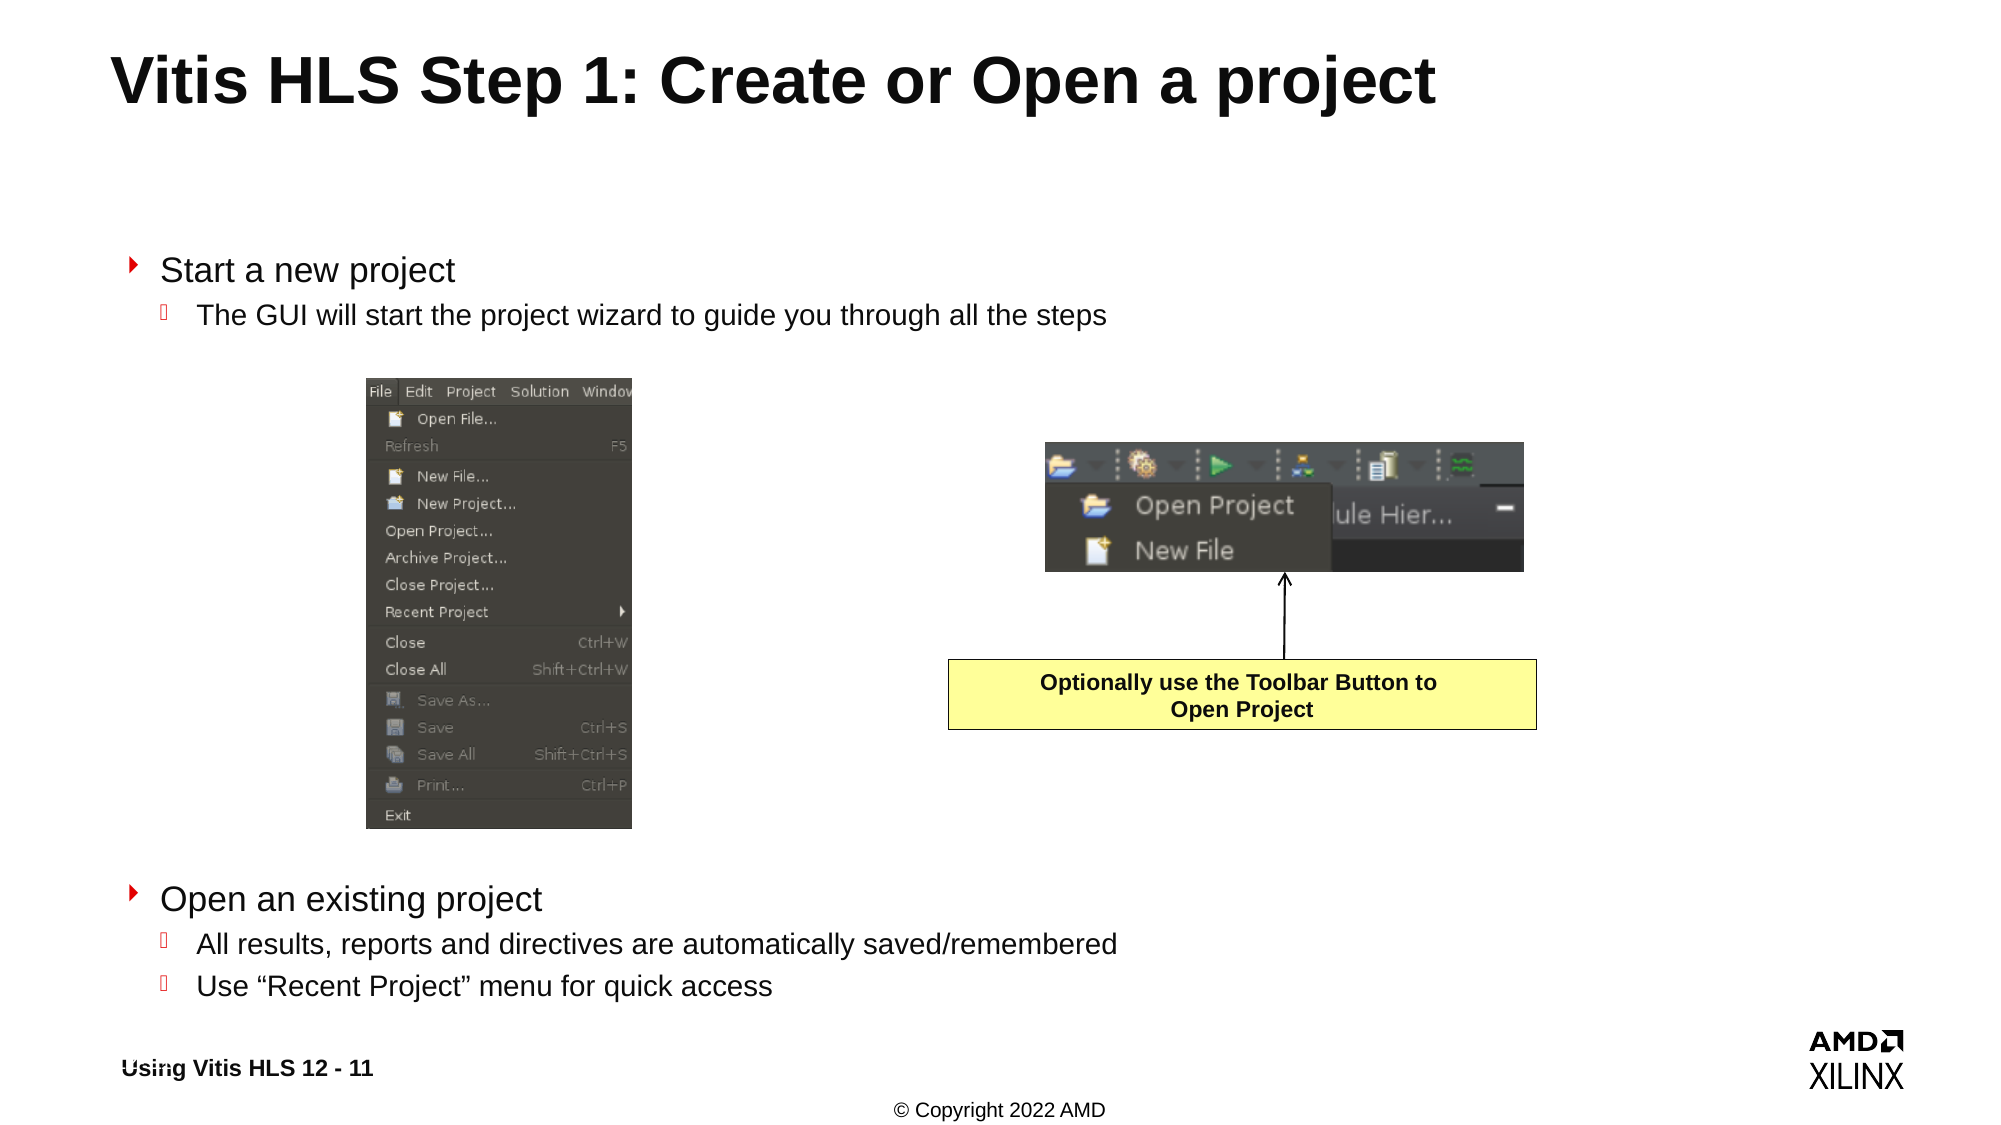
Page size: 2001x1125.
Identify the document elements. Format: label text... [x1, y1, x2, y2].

picture [1045, 441, 1524, 572]
text_box 12- 11 [100, 1041, 284, 1082]
picture [366, 378, 632, 829]
text_box Optionally use the Toolbar Button to Open Project [948, 659, 1537, 730]
list Start a new project The GUI will start the project wizard to guide you through all the steps Open an existing project All results, reports and directives are automatically saved/remembered Use “Recent Project” menu for quick access [106, 239, 1832, 1021]
title Vitis HLS Step 1: Create or Open a project [95, 38, 1905, 199]
slide_number Using Vitis HLS 12 - 11 [106, 1031, 485, 1103]
picture [1809, 1030, 1904, 1089]
